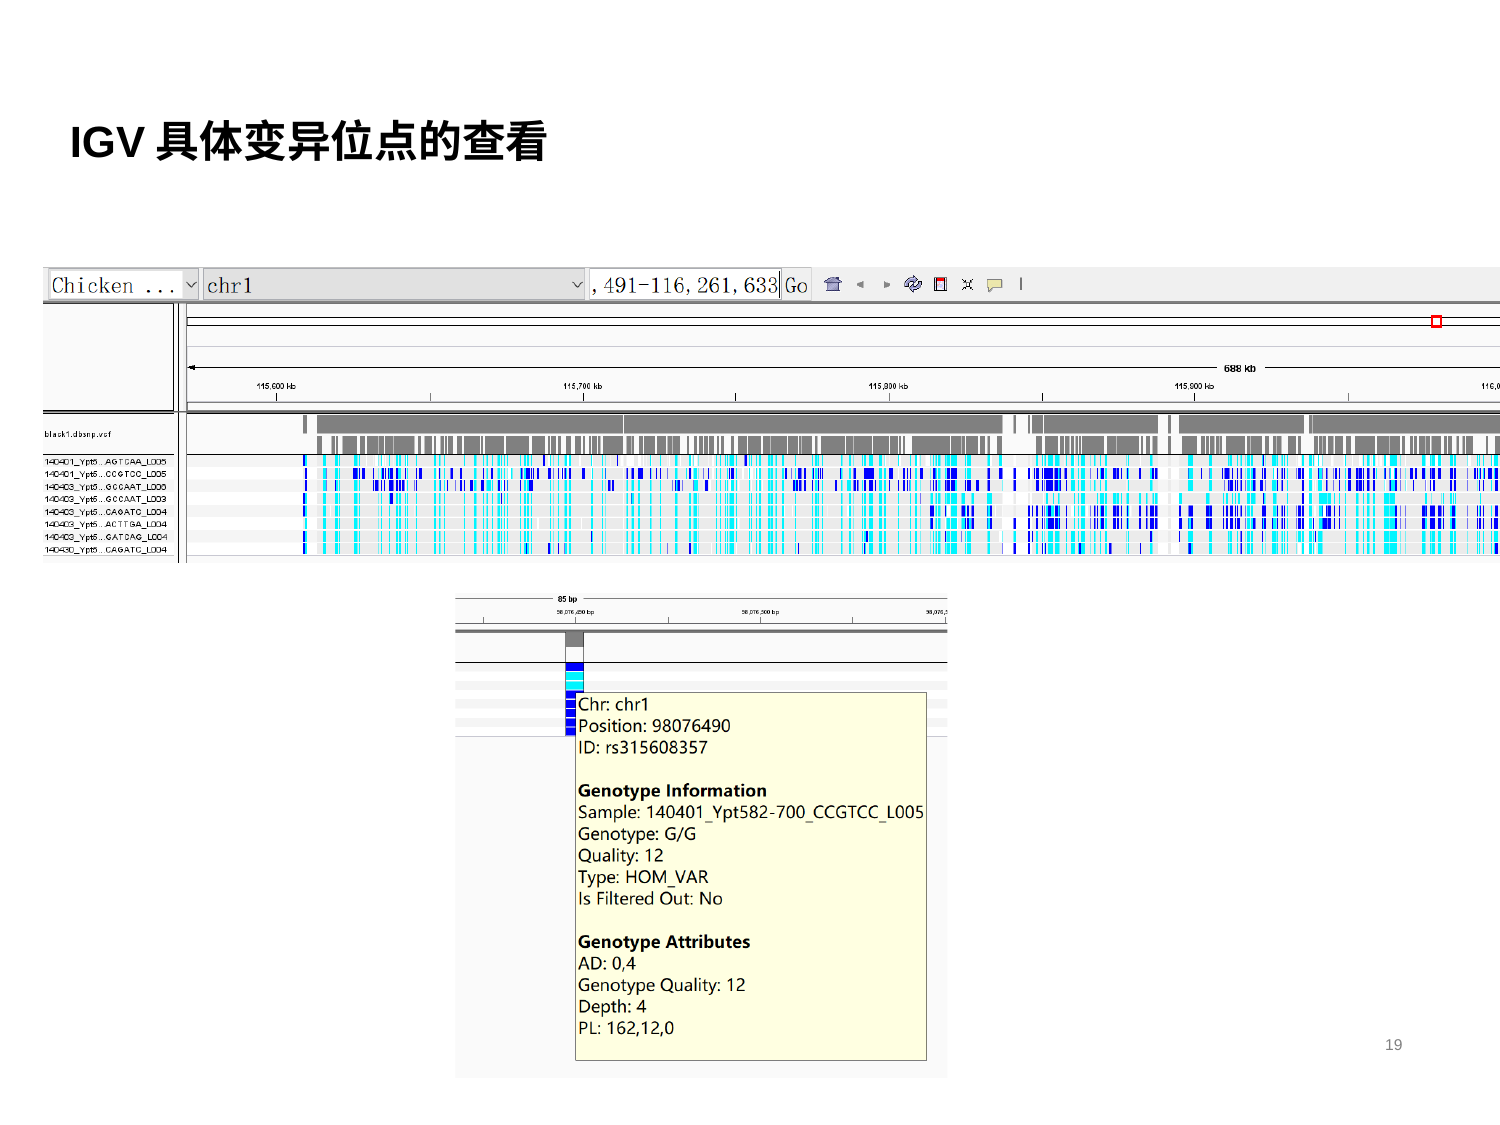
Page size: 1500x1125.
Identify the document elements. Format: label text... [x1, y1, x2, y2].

title IGV具体变异位点的查看 [54, 47, 1390, 174]
picture [43, 267, 1500, 563]
picture [455, 593, 948, 1078]
slide_number 19 [1059, 1022, 1418, 1057]
